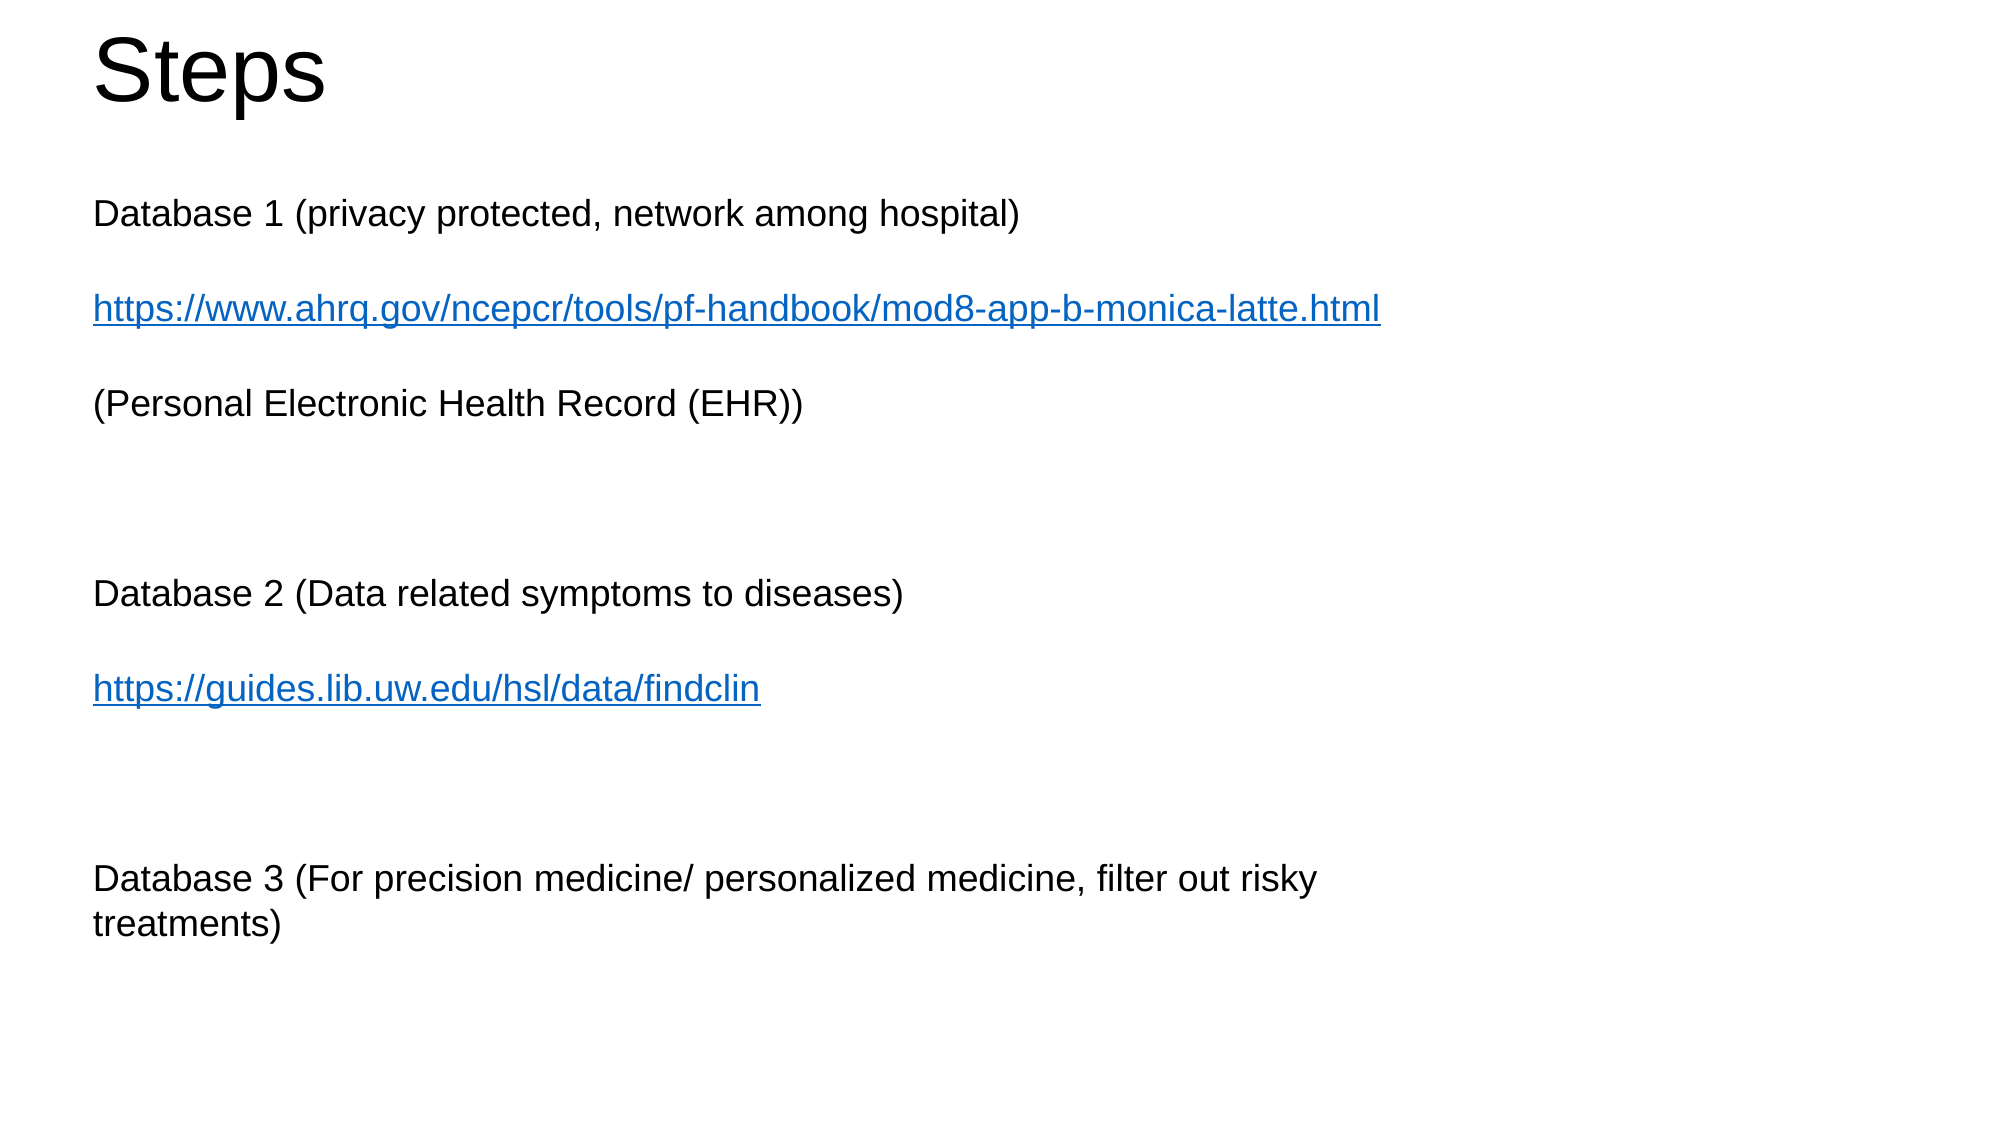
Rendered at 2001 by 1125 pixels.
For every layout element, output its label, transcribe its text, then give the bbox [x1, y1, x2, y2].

text_box Steps Database 1 (privacy protected, network among hospital) https://www.ahrq.gov/ncepcr/tools/pf-handbook/mod8-app-b-monica-latte.html (Personal Electronic Health Record (EHR)) Database 2 (Data related symptoms to diseases) https://guides.lib.uw.edu/hsl/data/findclin Database 3 (For precision medicine/ personalized medicine, filter out risky treatments) [78, 2, 1500, 1067]
